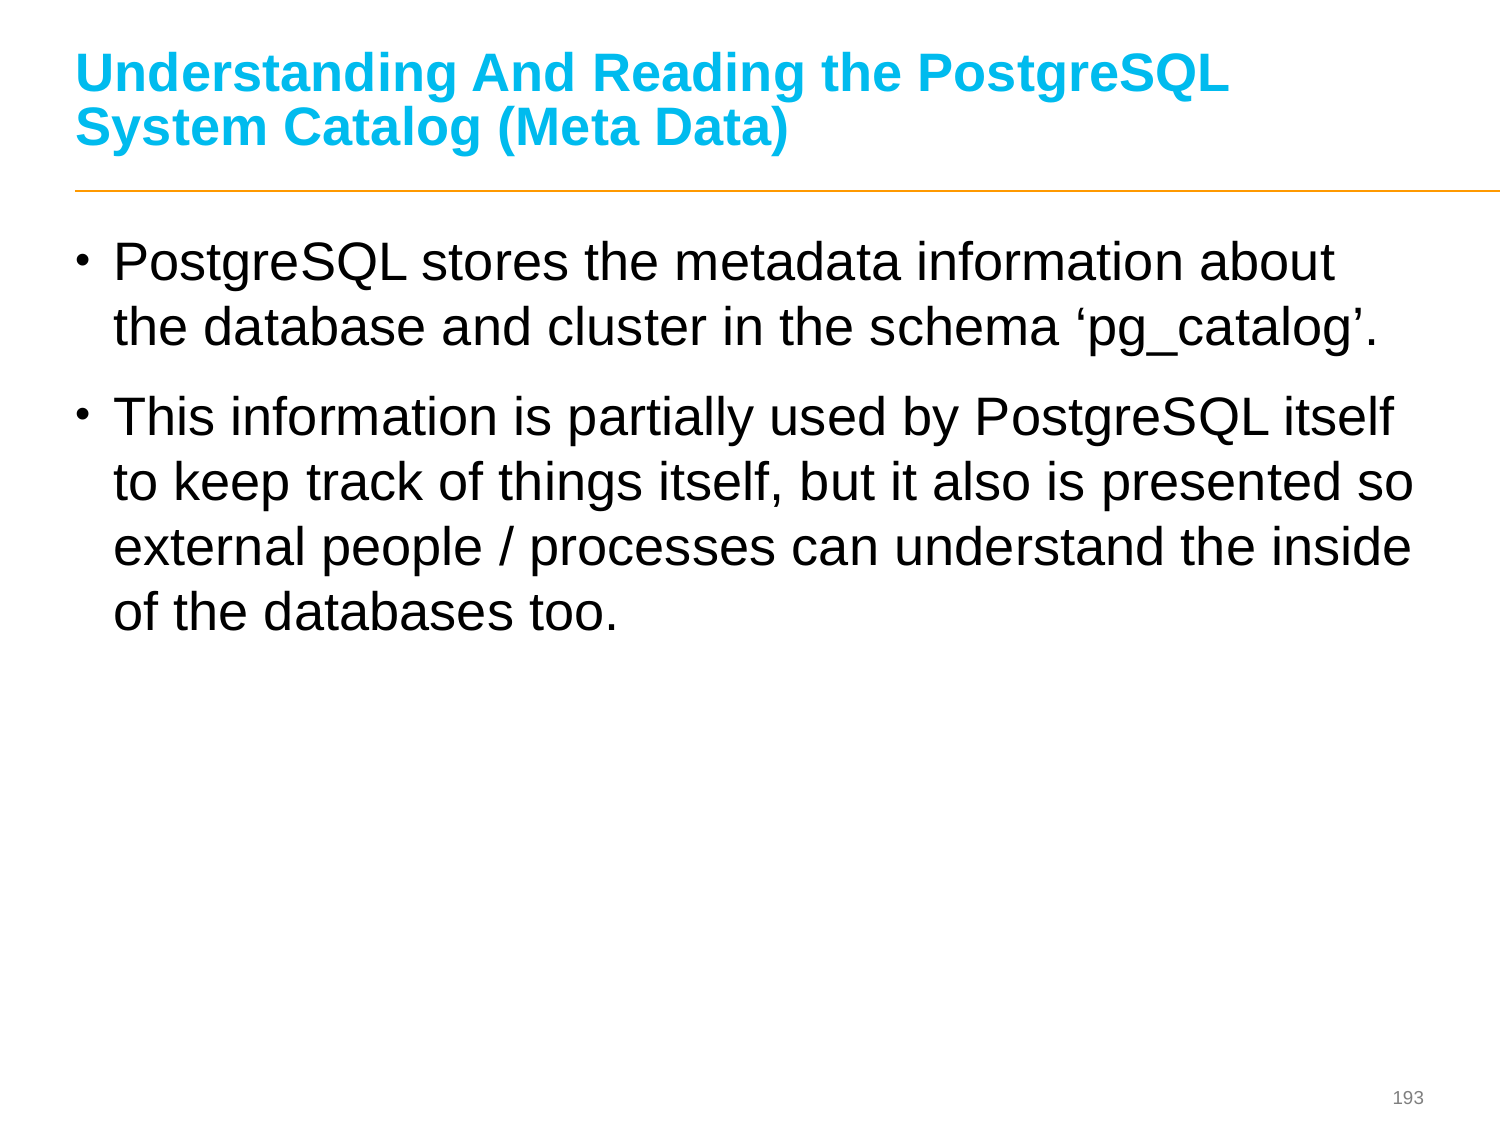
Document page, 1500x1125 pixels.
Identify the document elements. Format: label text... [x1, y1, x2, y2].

list PostgreSQL stores the metadata information about the database and cluster in the schema ‘pg_catalog’. This information is partially used by PostgreSQL itself to keep track of things itself, but it also is presented so external people / processes can understand the inside of the databases too. [75, 226, 1425, 1018]
title Understanding And Reading the PostgreSQL System Catalog (Meta Data) [75, 27, 1422, 157]
